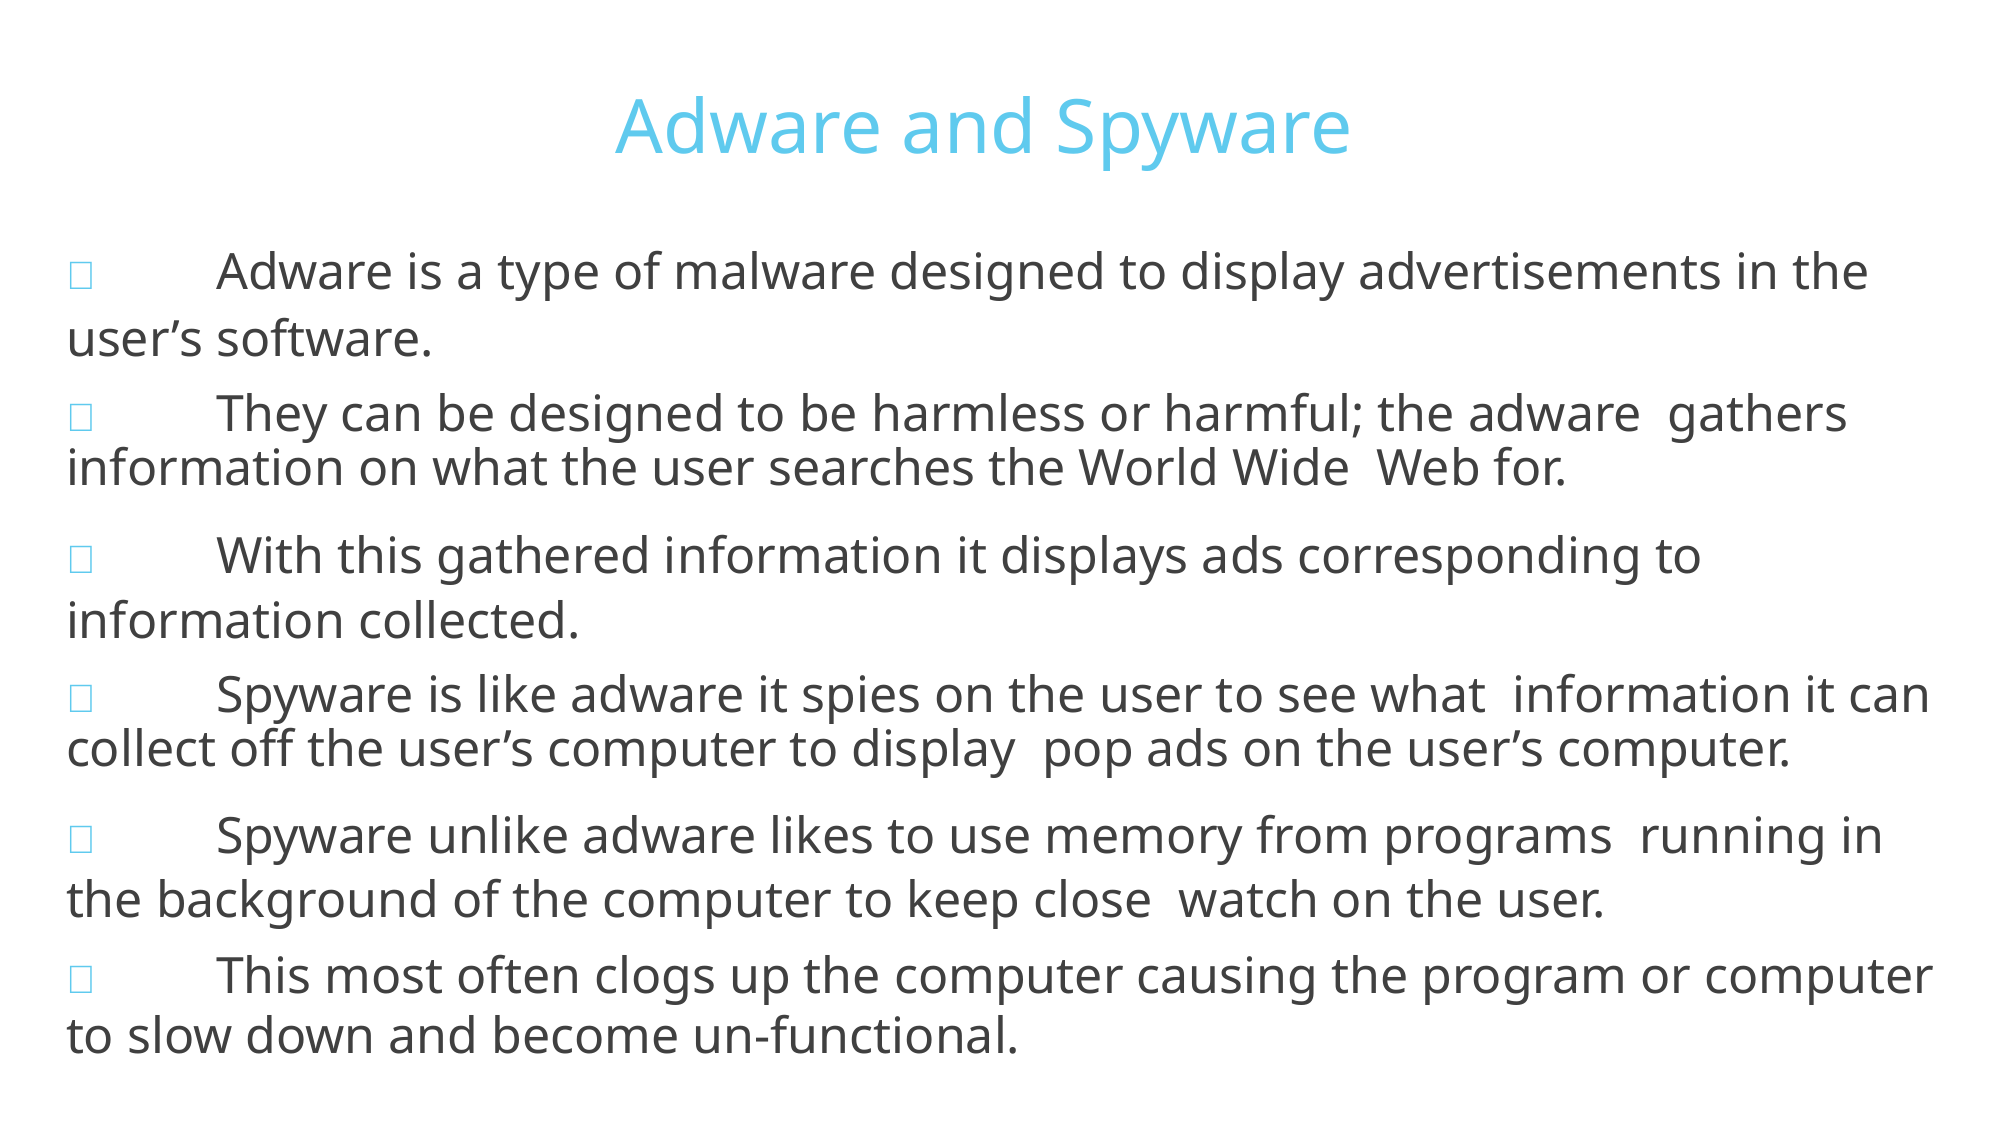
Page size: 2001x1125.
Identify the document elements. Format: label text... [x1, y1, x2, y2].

text_box [335, 958, 1792, 1018]
text_box Adware and Spyware [507, 76, 1460, 171]
text_box  Adware is a type of malware designed to display advertisements in the user’s software.  They can be designed to be harmless or harmful; the adware gathers information on what the user searches the World Wide Web for.  With this gathered information it displays ads corresponding to information collected.  Spyware is like adware it spies on the user to see what information it can collect off the user’s computer to display pop ads on the user’s computer.  Spyware unlike adware likes to use memory from programs running in the background of the computer to keep close watch on the user.  This most often clogs up the computer causing the program or computer to slow down and become un-functional. [64, 229, 1948, 1064]
